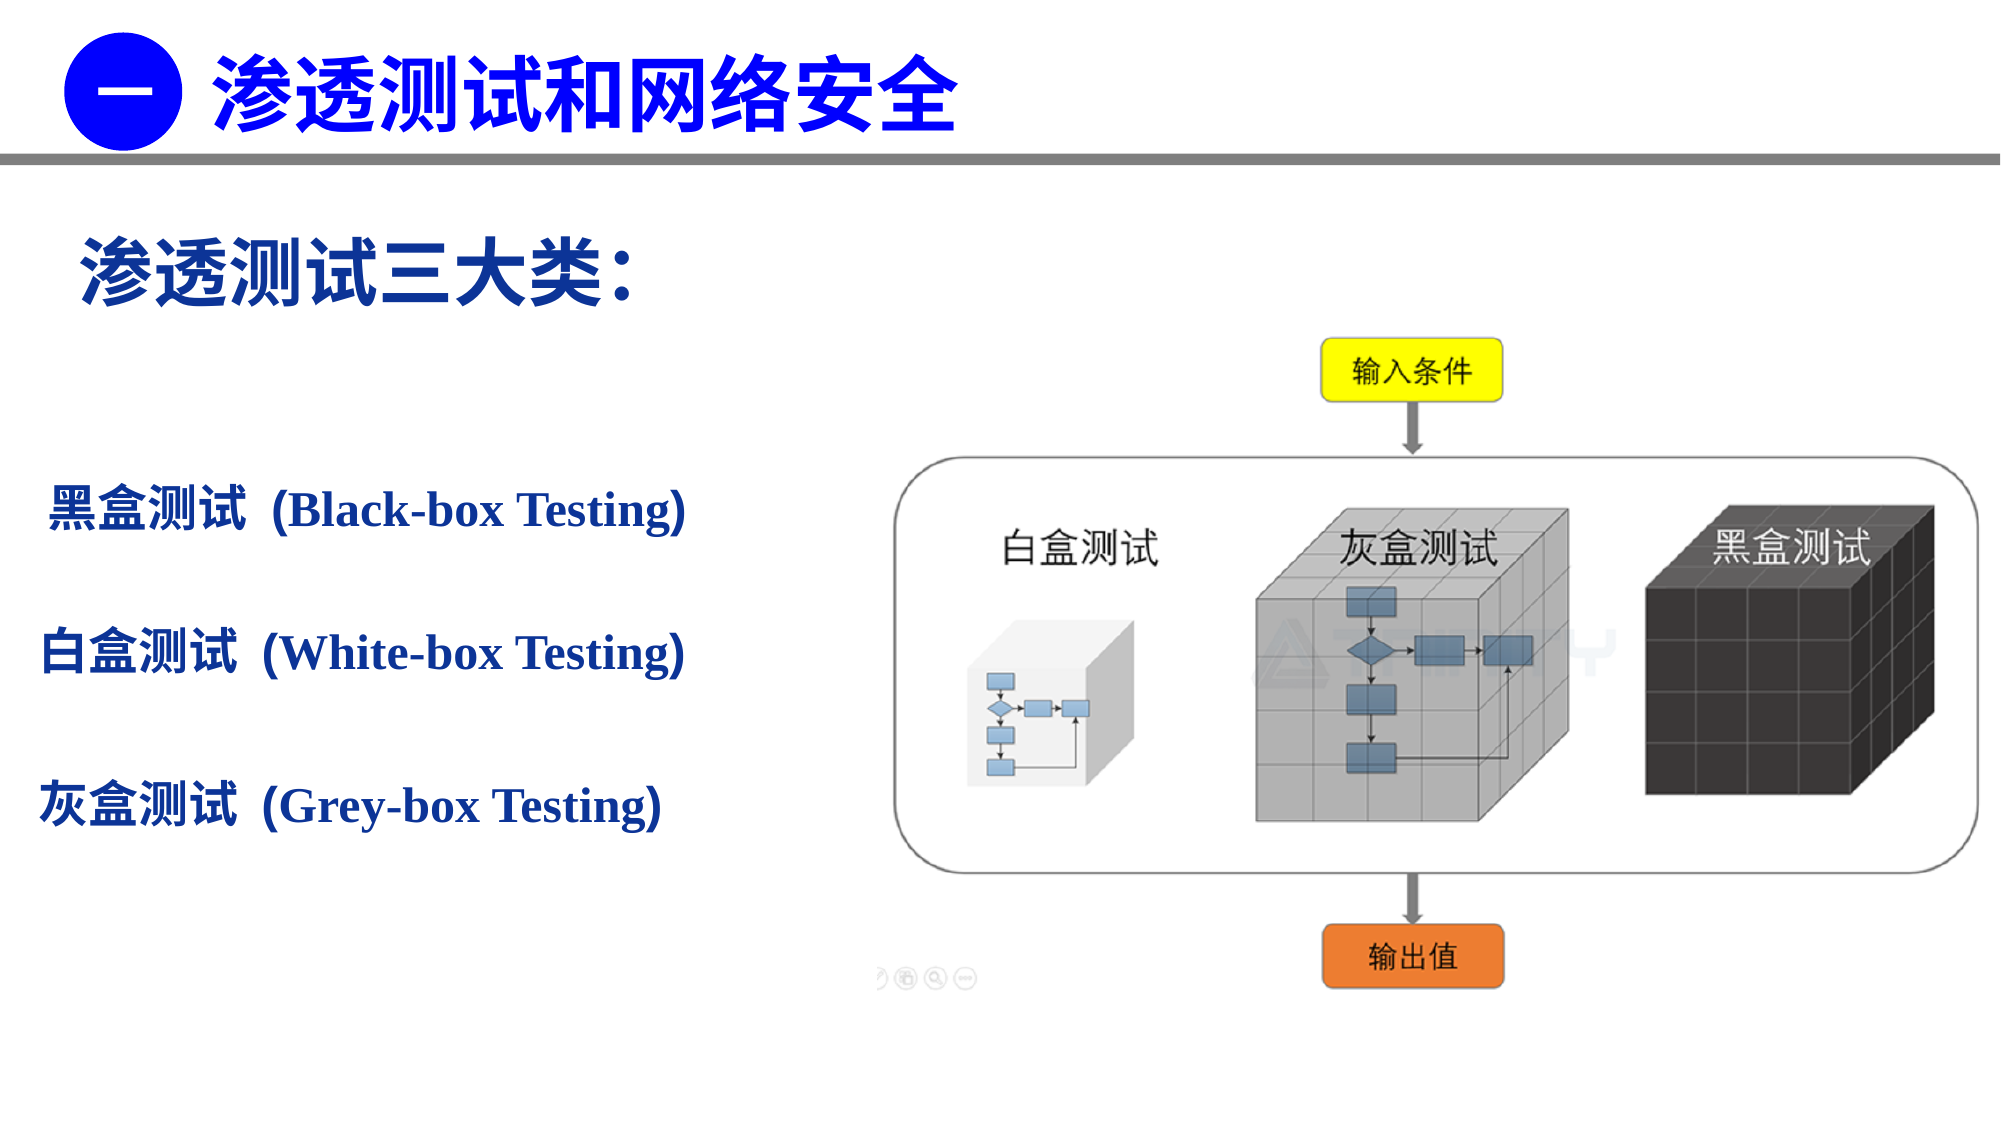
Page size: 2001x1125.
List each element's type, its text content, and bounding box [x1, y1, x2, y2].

text_box 黑盒测试 (Black-box Testing) [33, 469, 871, 544]
text_box 灰盒测试 (Grey-box Testing) [23, 764, 871, 840]
picture [871, 324, 2000, 998]
text_box 渗透测试和网络安全 [195, 34, 1936, 150]
text_box 渗透测试三大类： [64, 218, 1193, 323]
text_box 一 [63, 31, 184, 152]
text_box 白盒测试 (White-box Testing) [23, 612, 871, 688]
